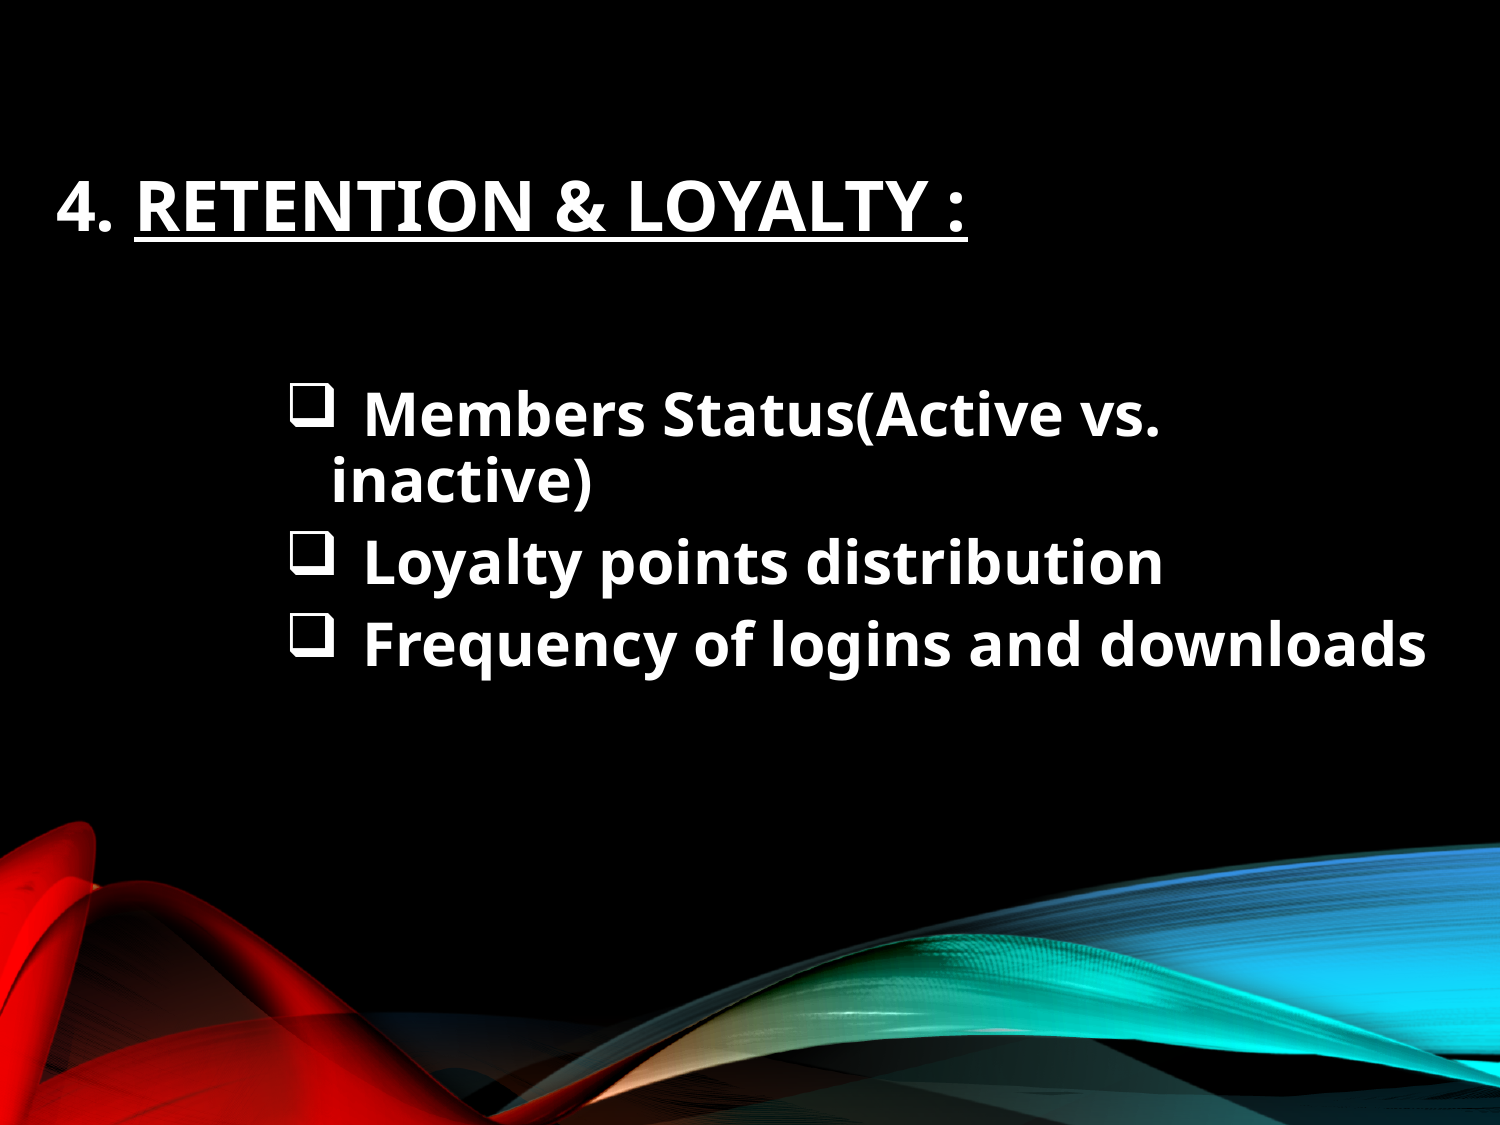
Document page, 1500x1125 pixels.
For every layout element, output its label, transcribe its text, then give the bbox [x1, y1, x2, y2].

picture [0, 819, 1500, 1125]
title 4. Retention & Loyalty : [41, 111, 1119, 255]
list Members Status(Active vs. inactive) Loyalty points distribution Frequency of logins and downloads [270, 376, 1454, 748]
